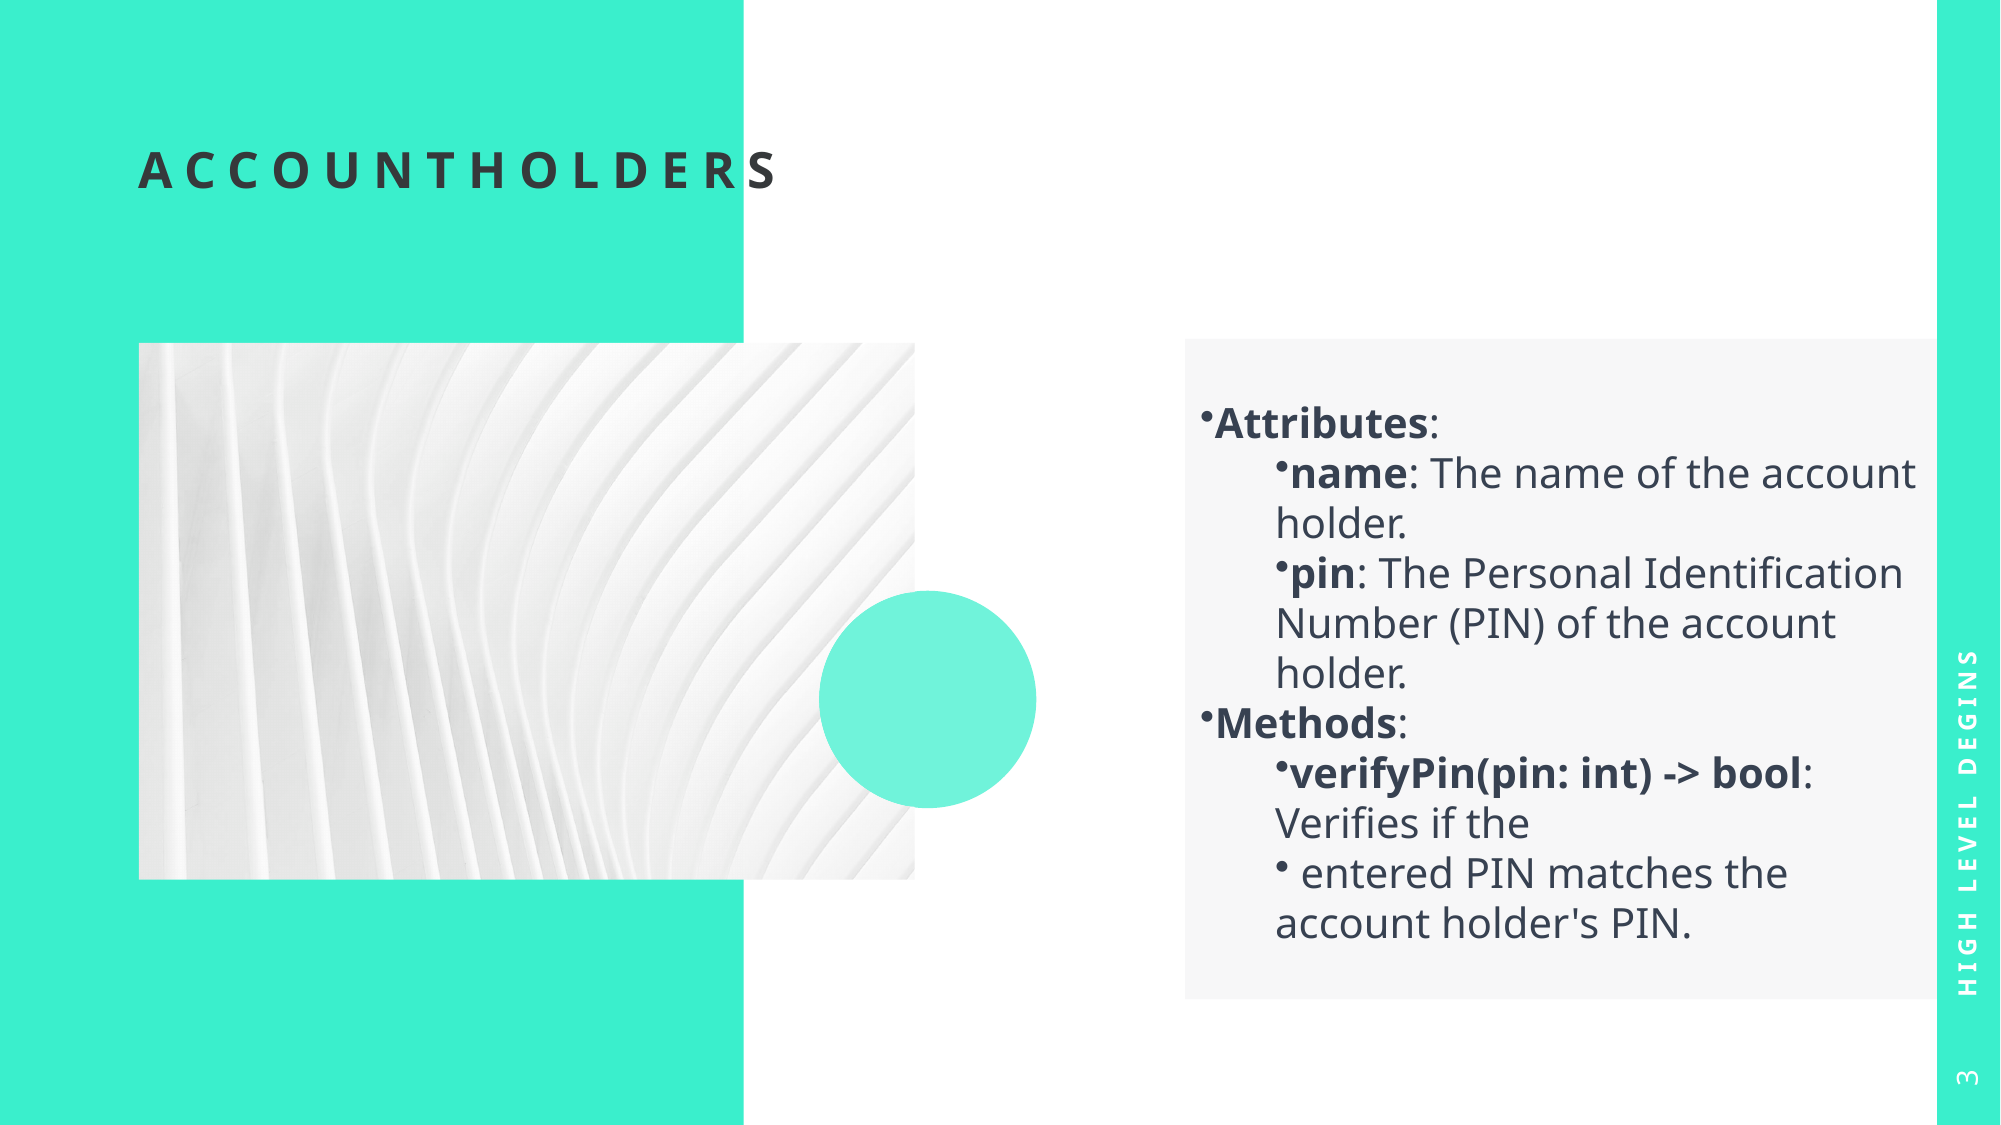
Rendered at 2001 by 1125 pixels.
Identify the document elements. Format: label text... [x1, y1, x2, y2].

footer HIGH LEVEL DEGINS [1937, 0, 2000, 1032]
slide_number 3 [1937, 1032, 2000, 1125]
title Accountholders [138, 145, 1863, 331]
list Attributes: name: The name of the account holder. pin: The Personal Identification Number (PIN) of the account holder. Methods: verifyPin(pin: int) -> bool: Verifies if the entered PIN matches the account holder's PIN. [1185, 338, 1937, 1000]
picture [138, 342, 915, 880]
